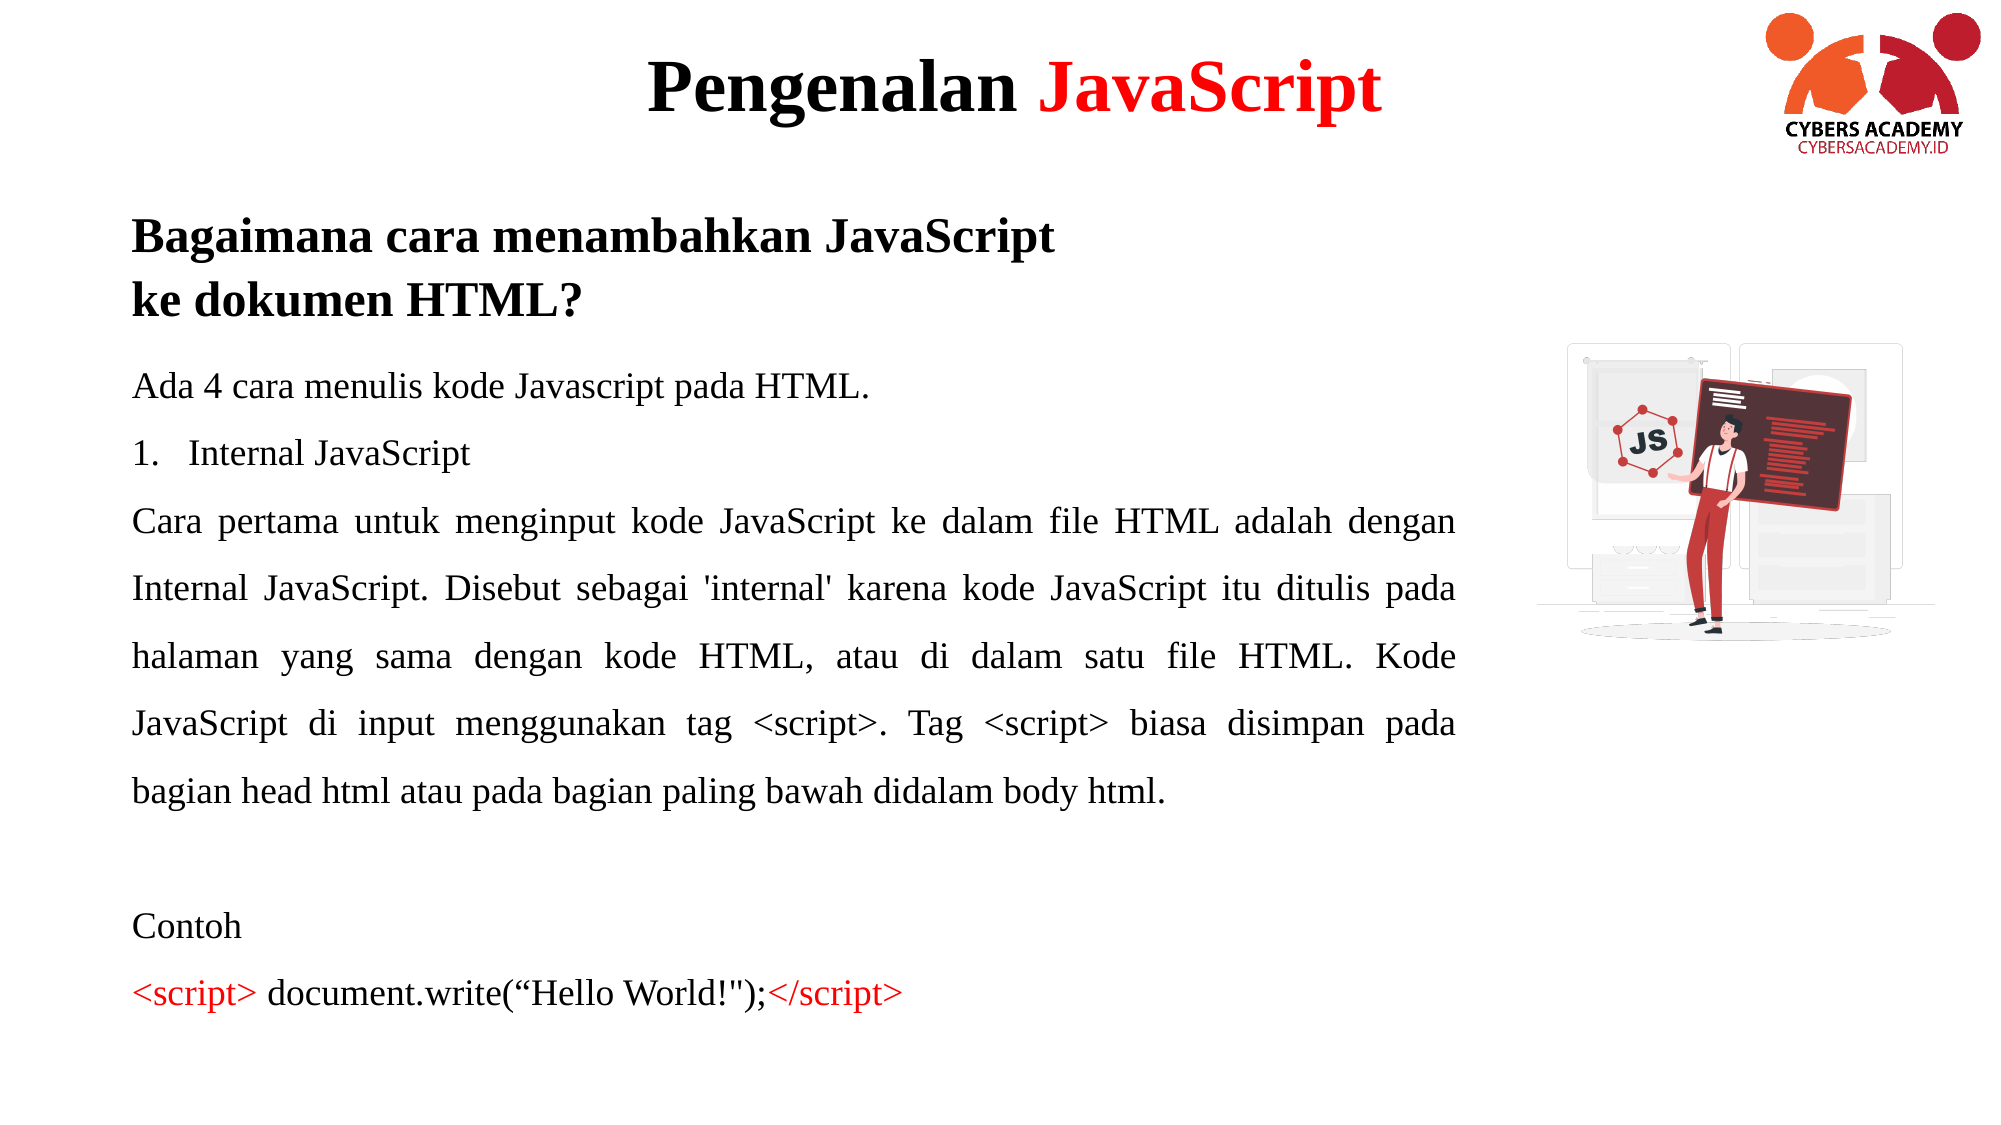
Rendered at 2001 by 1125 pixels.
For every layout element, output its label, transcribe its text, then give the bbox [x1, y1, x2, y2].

picture [1735, 1, 2000, 164]
text_box Pengenalan JavaScript [632, 29, 1404, 135]
picture [1536, 300, 1935, 698]
text_box Bagaimana cara menambahkan JavaScript ke dokumen HTML? [116, 190, 1123, 330]
text_box Ada 4 cara menulis kode Javascript pada HTML. Internal JavaScript Cara pertama untuk menginput kode JavaScript ke dalam file HTML adalah dengan Internal JavaScript. Disebut sebagai 'internal' karena kode JavaScript itu ditulis pada halaman yang sama dengan kode HTML, atau di dalam satu file HTML. Kode JavaScript di input menggunakan tag <script>. Tag <script> biasa disimpan pada bagian head html atau pada bagian paling bawah didalam body html. Contoh <script> document.write(“Hello World!");</script> [116, 330, 1474, 1021]
